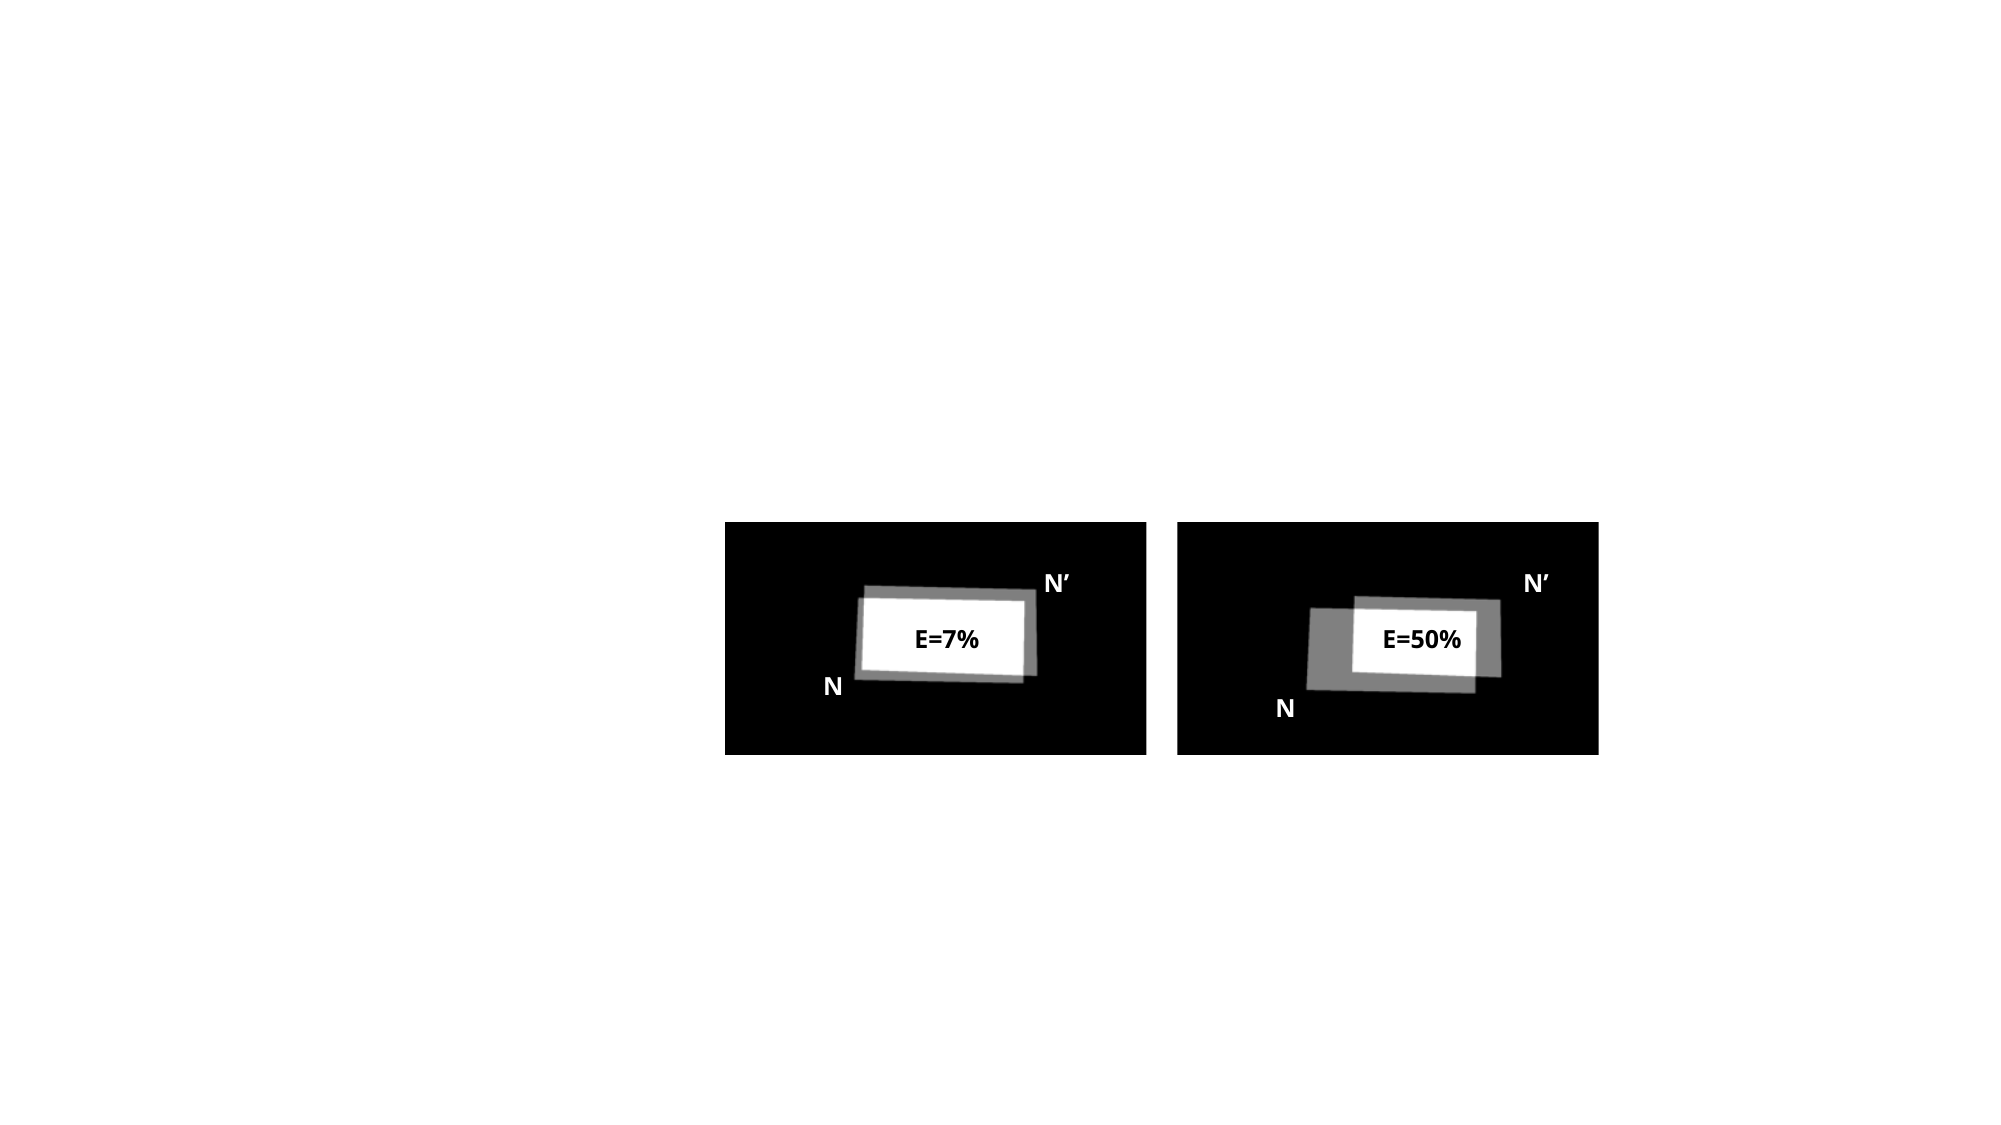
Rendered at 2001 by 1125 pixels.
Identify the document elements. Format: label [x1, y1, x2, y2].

picture [724, 522, 1147, 755]
picture [1177, 522, 1599, 755]
